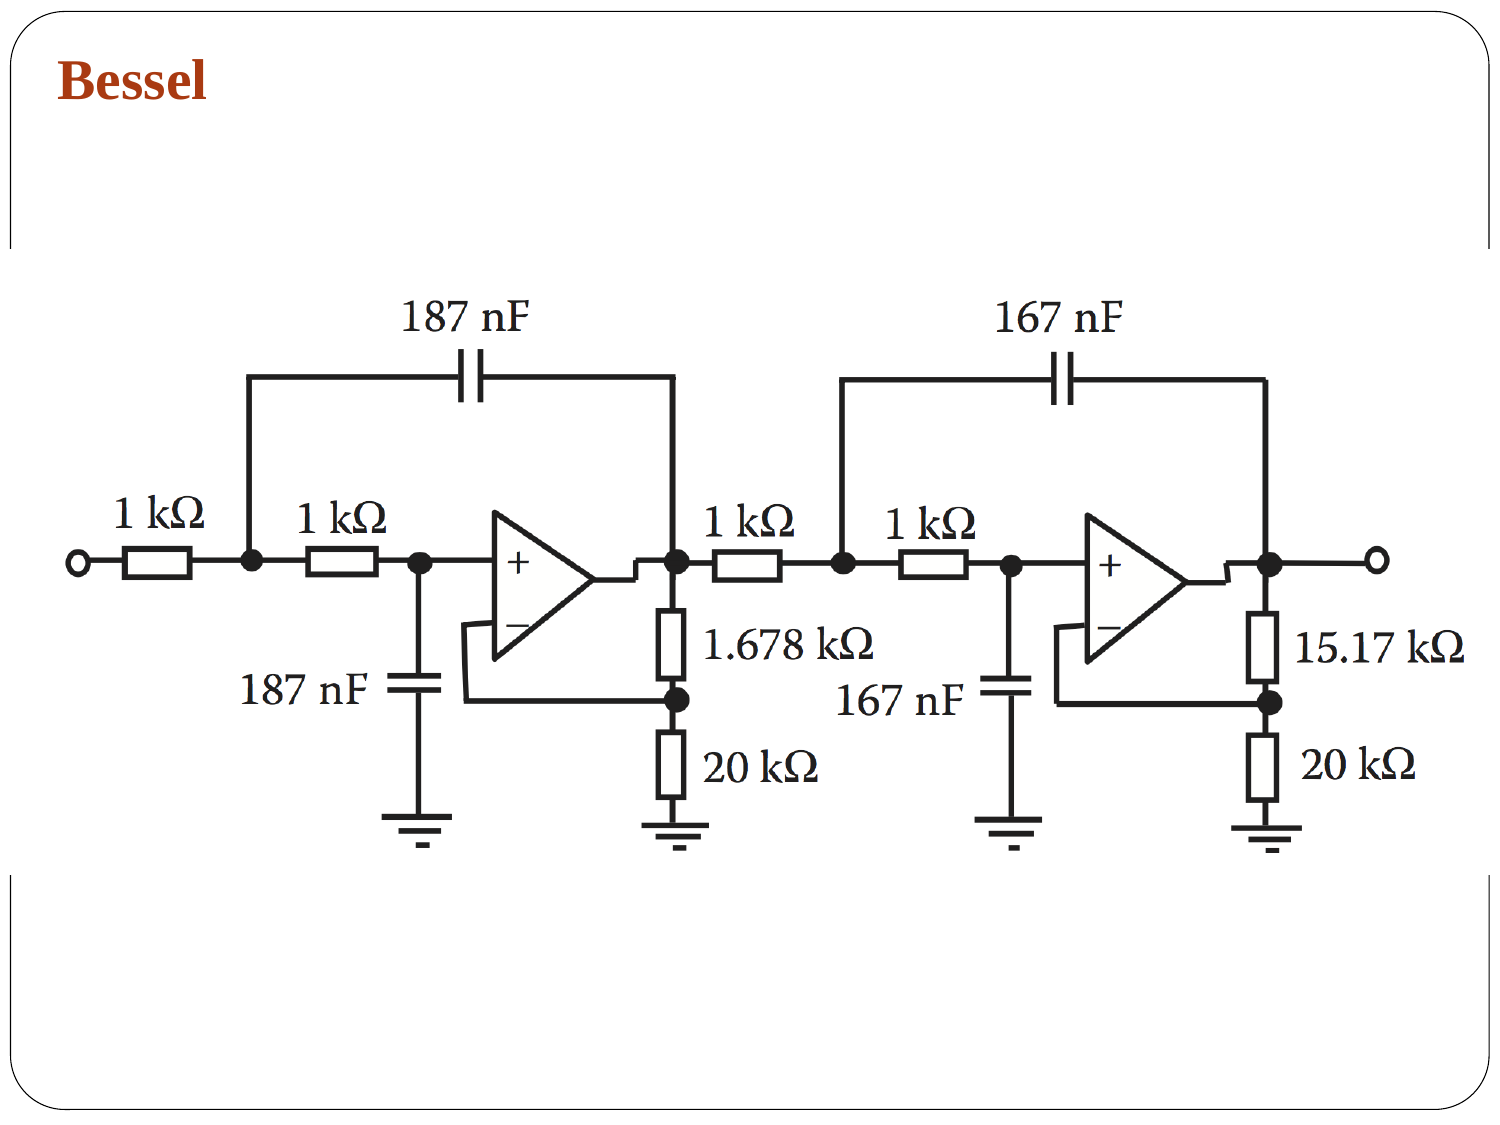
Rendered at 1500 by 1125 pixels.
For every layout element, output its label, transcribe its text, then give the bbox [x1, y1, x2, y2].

picture [0, 249, 1500, 876]
text_box Bessel [50, 0, 1450, 119]
